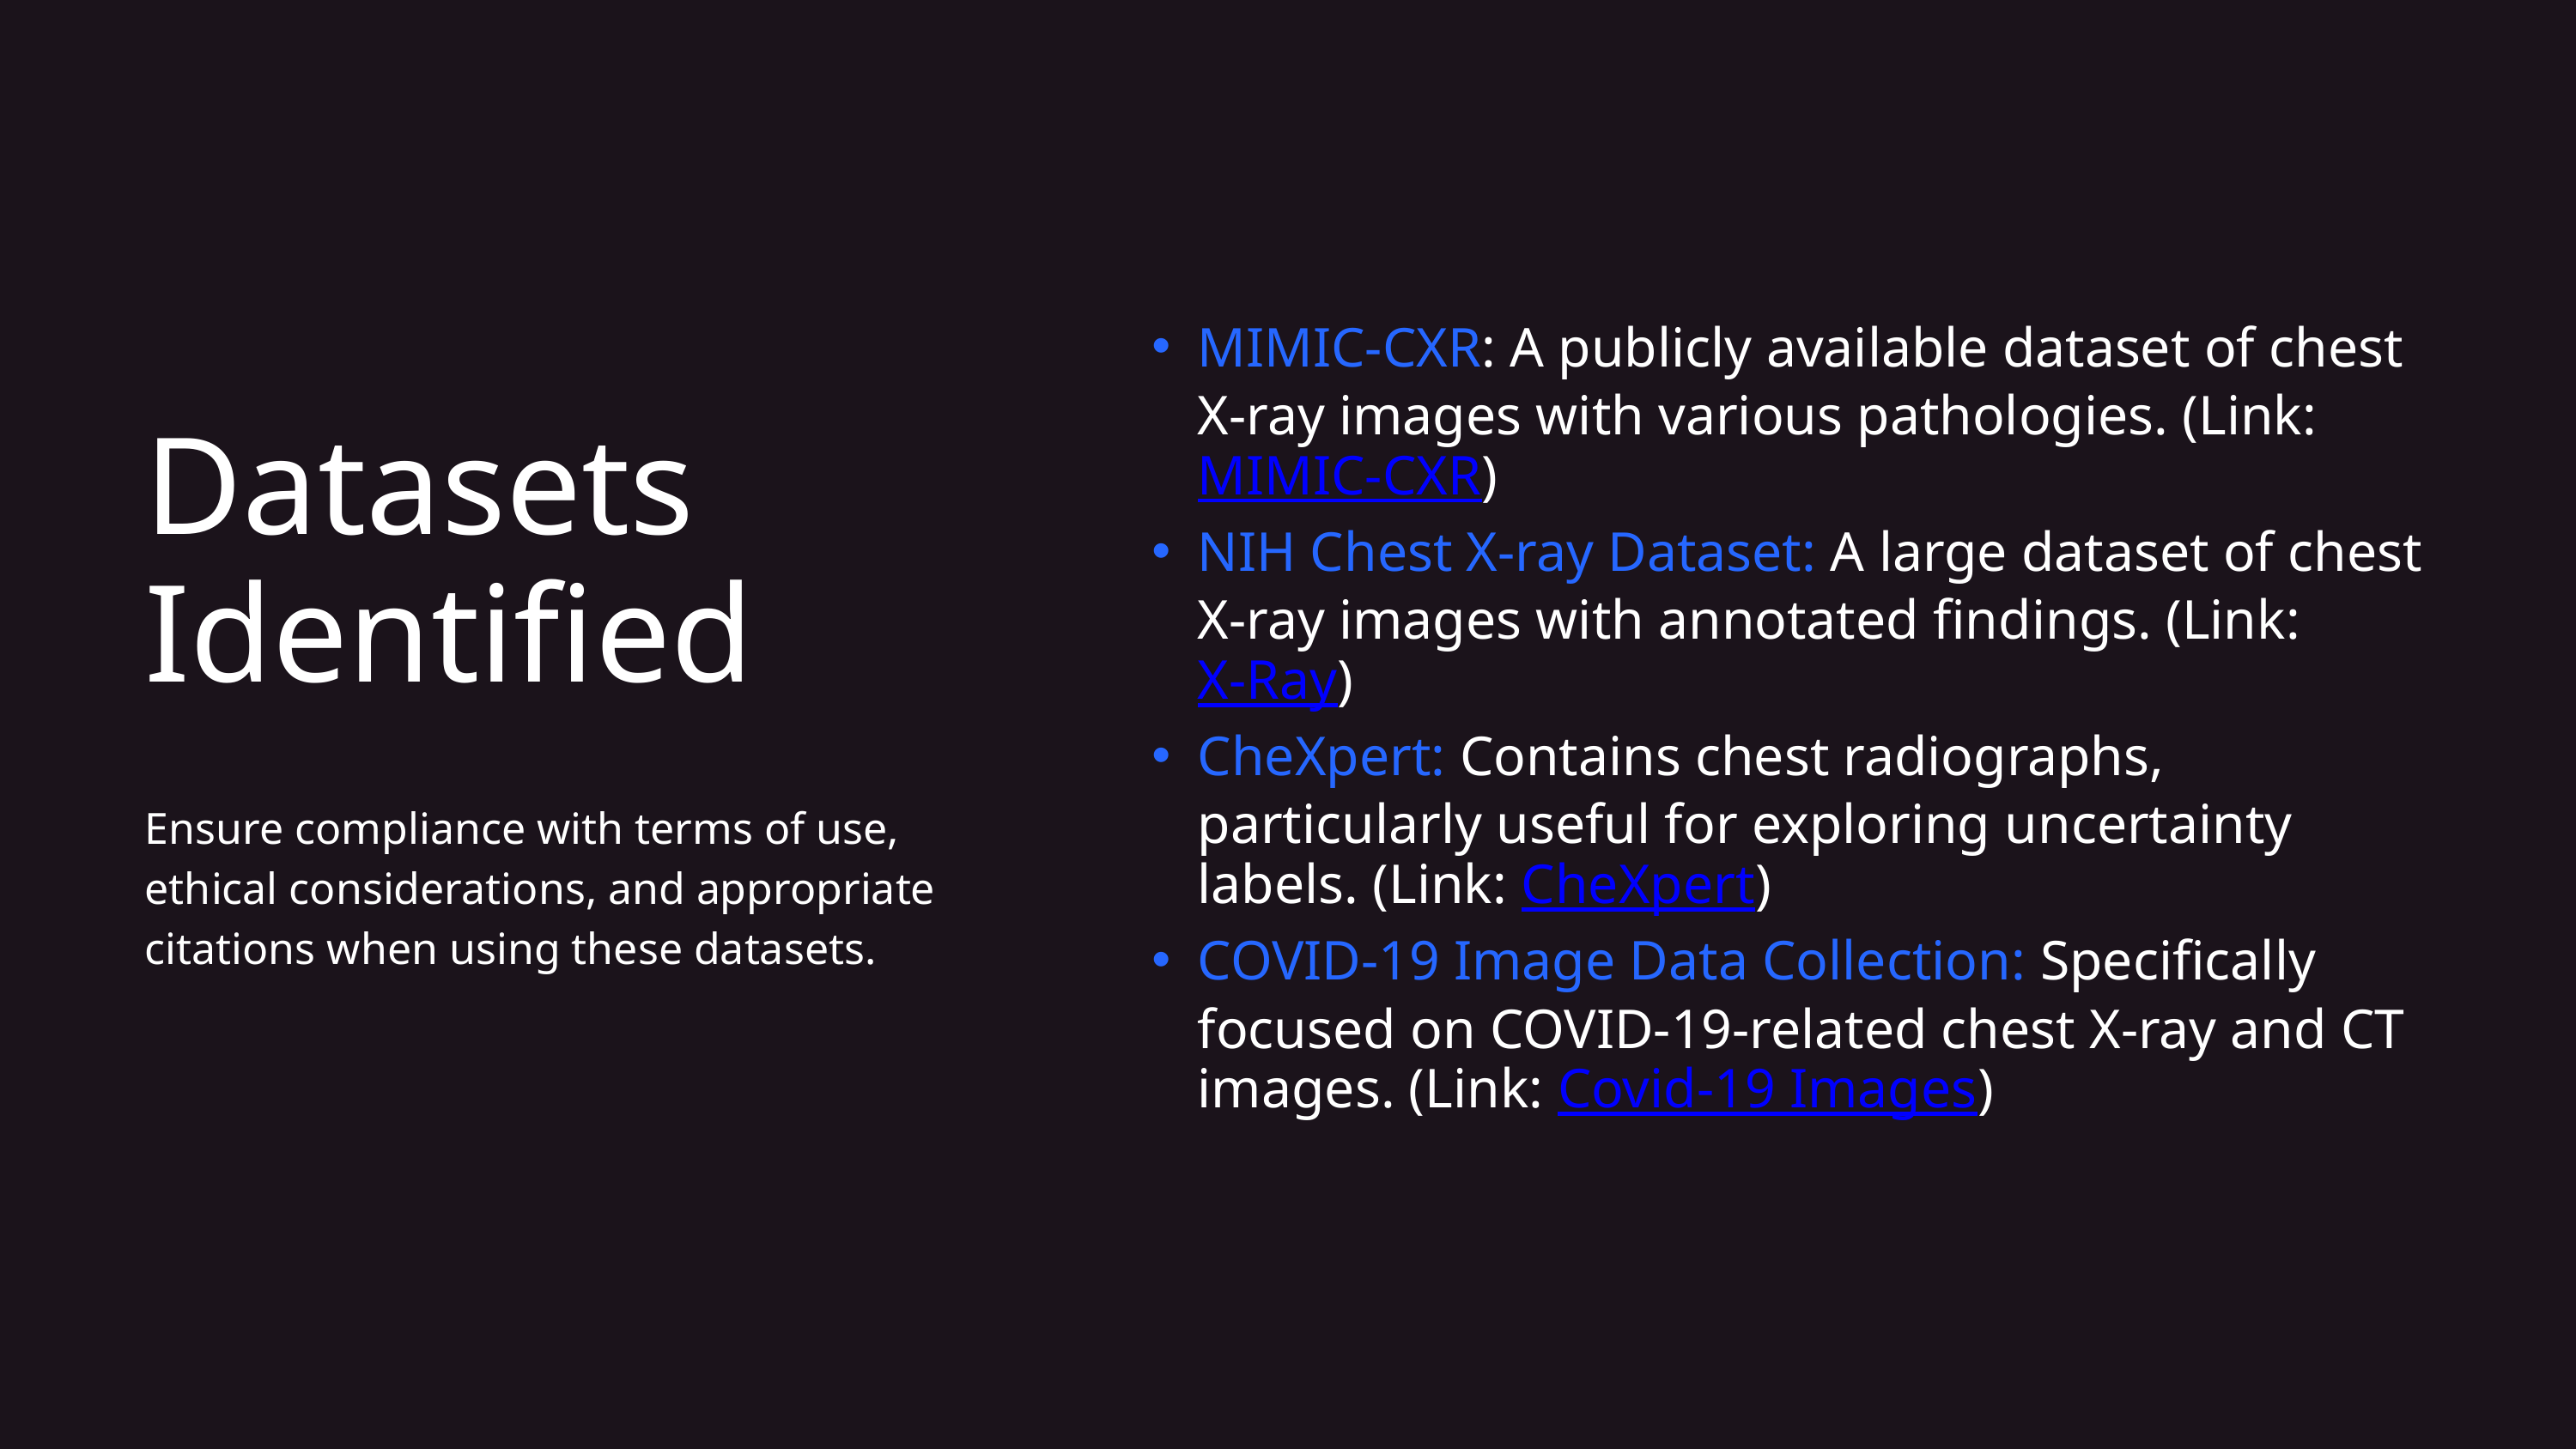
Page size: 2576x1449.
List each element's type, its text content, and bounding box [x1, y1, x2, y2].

text_box MIMIC-CXR: A publicly available dataset of chest X-ray images with various pathologies. (Link: MIMIC-CXR) NIH Chest X-ray Dataset: A large dataset of chest X-ray images with annotated findings. (Link: X-Ray) CheXpert: Contains chest radiographs, particularly useful for exploring uncertainty labels. (Link: CheXpert) COVID-19 Image Data Collection: Specifically focused on COVID-19-related chest X-ray and CT images. (Link: Covid-19 Images) [1106, 241, 2432, 1186]
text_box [144, 418, 958, 1030]
